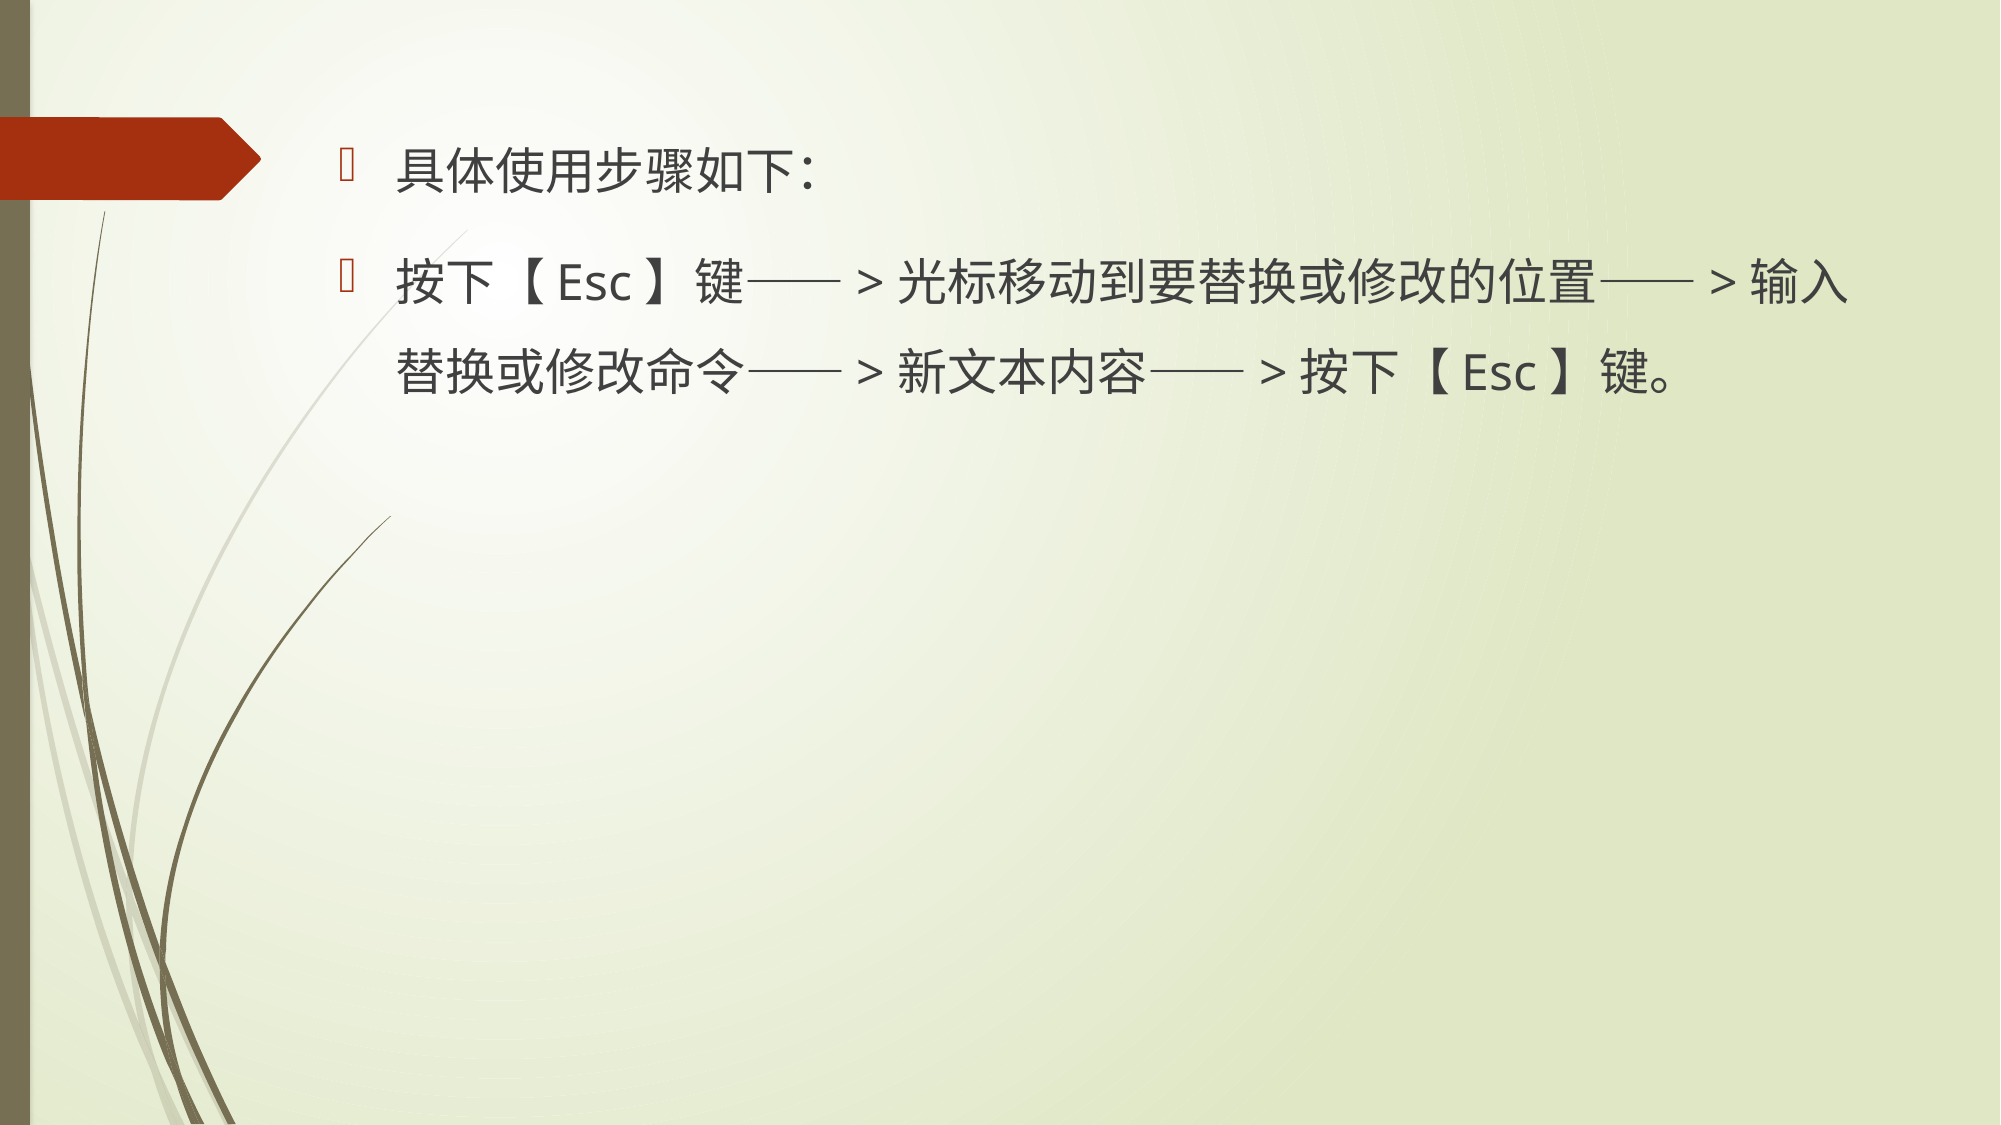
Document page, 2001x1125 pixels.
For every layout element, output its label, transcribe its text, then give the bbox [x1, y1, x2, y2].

list 具体使用步骤如下： 按下【Esc】键——>光标移动到要替换或修改的位置——>输入替换或修改命令——>新文本内容——>按下【Esc】键。 [323, 102, 1875, 722]
